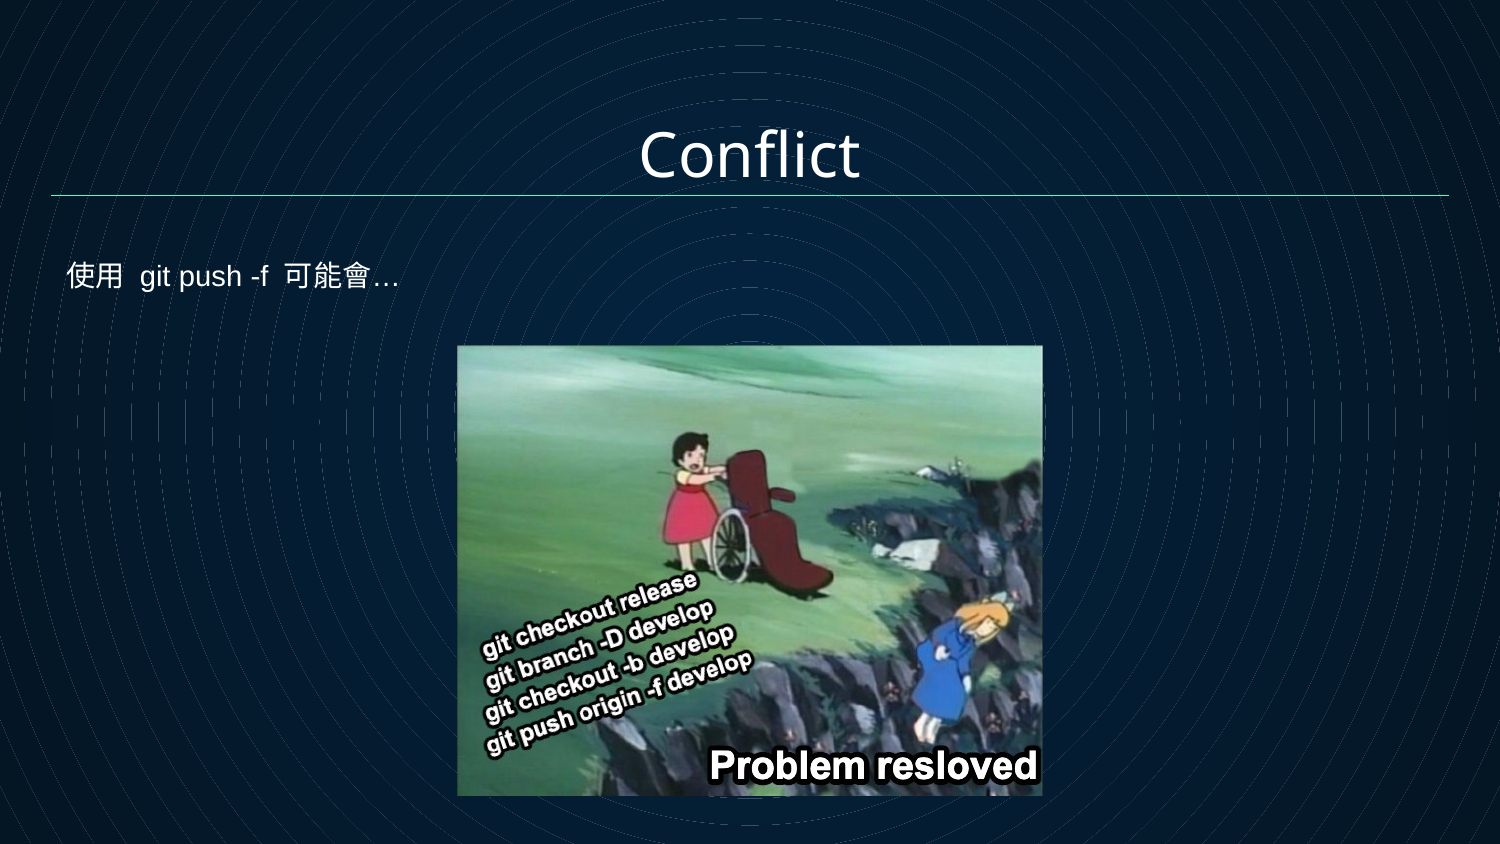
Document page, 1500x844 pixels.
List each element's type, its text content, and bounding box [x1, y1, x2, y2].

picture [456, 345, 1043, 796]
text_box 使用 git push -f 可能會… [51, 250, 620, 300]
title Conflict [51, 105, 1449, 195]
title Conflict [51, 202, 1449, 206]
